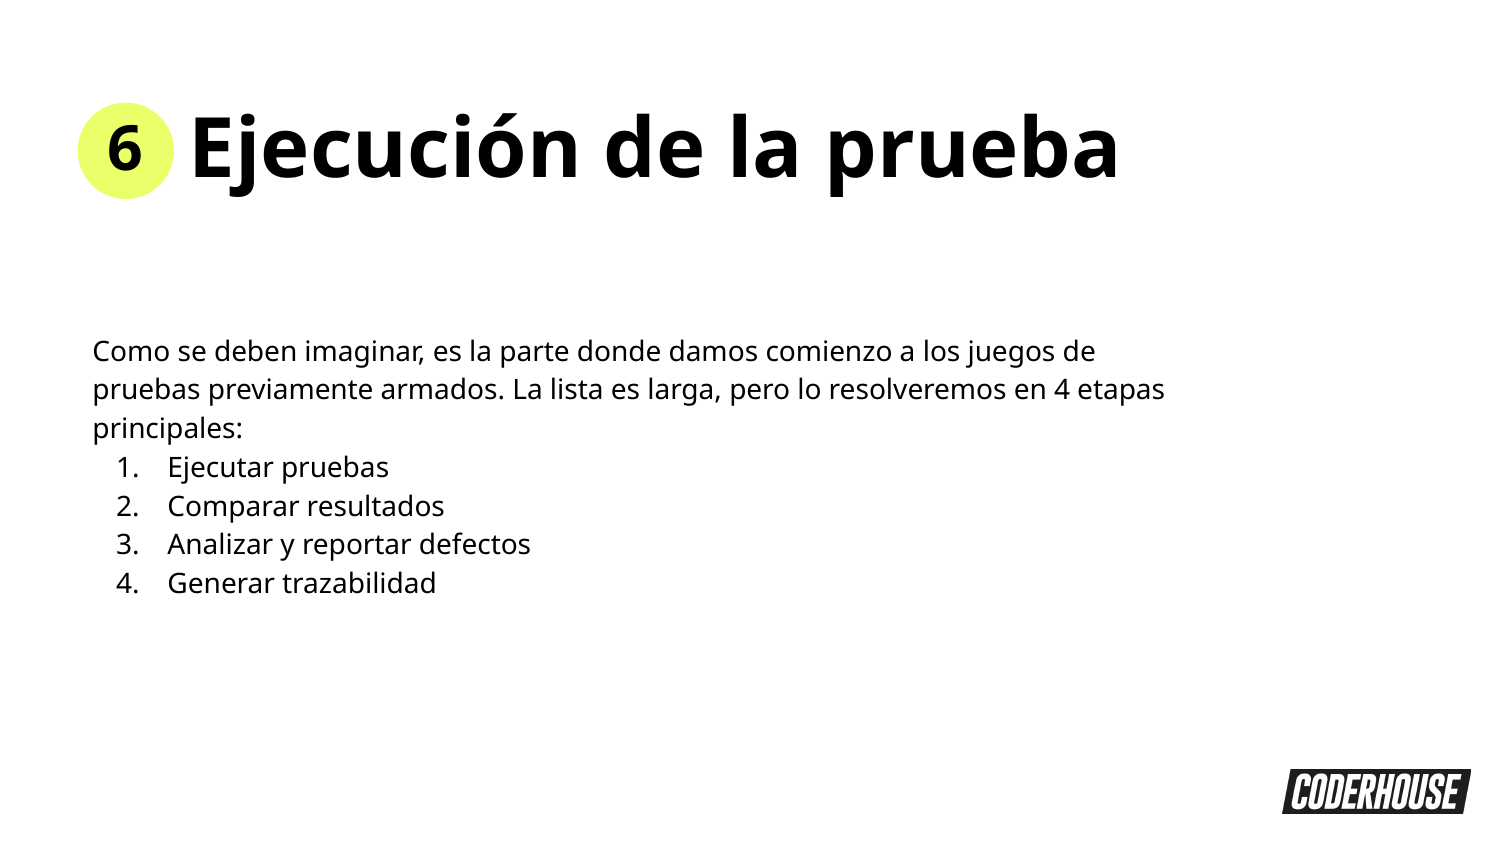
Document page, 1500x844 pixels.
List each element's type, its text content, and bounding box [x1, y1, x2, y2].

text_box Ejecución de la prueba [173, 90, 1500, 211]
picture [1281, 769, 1471, 814]
text_box [160, 116, 174, 185]
text_box [77, 117, 91, 185]
text_box Como se deben imaginar, es la parte donde damos comienzo a los juegos de pruebas previamente armados. La lista es larga, pero lo resolveremos en 4 etapas principales: Ejecutar pruebas Comparar resultados Analizar y reportar defectos Generar trazabilidad [77, 312, 1204, 653]
text_box 6 [91, 101, 160, 199]
